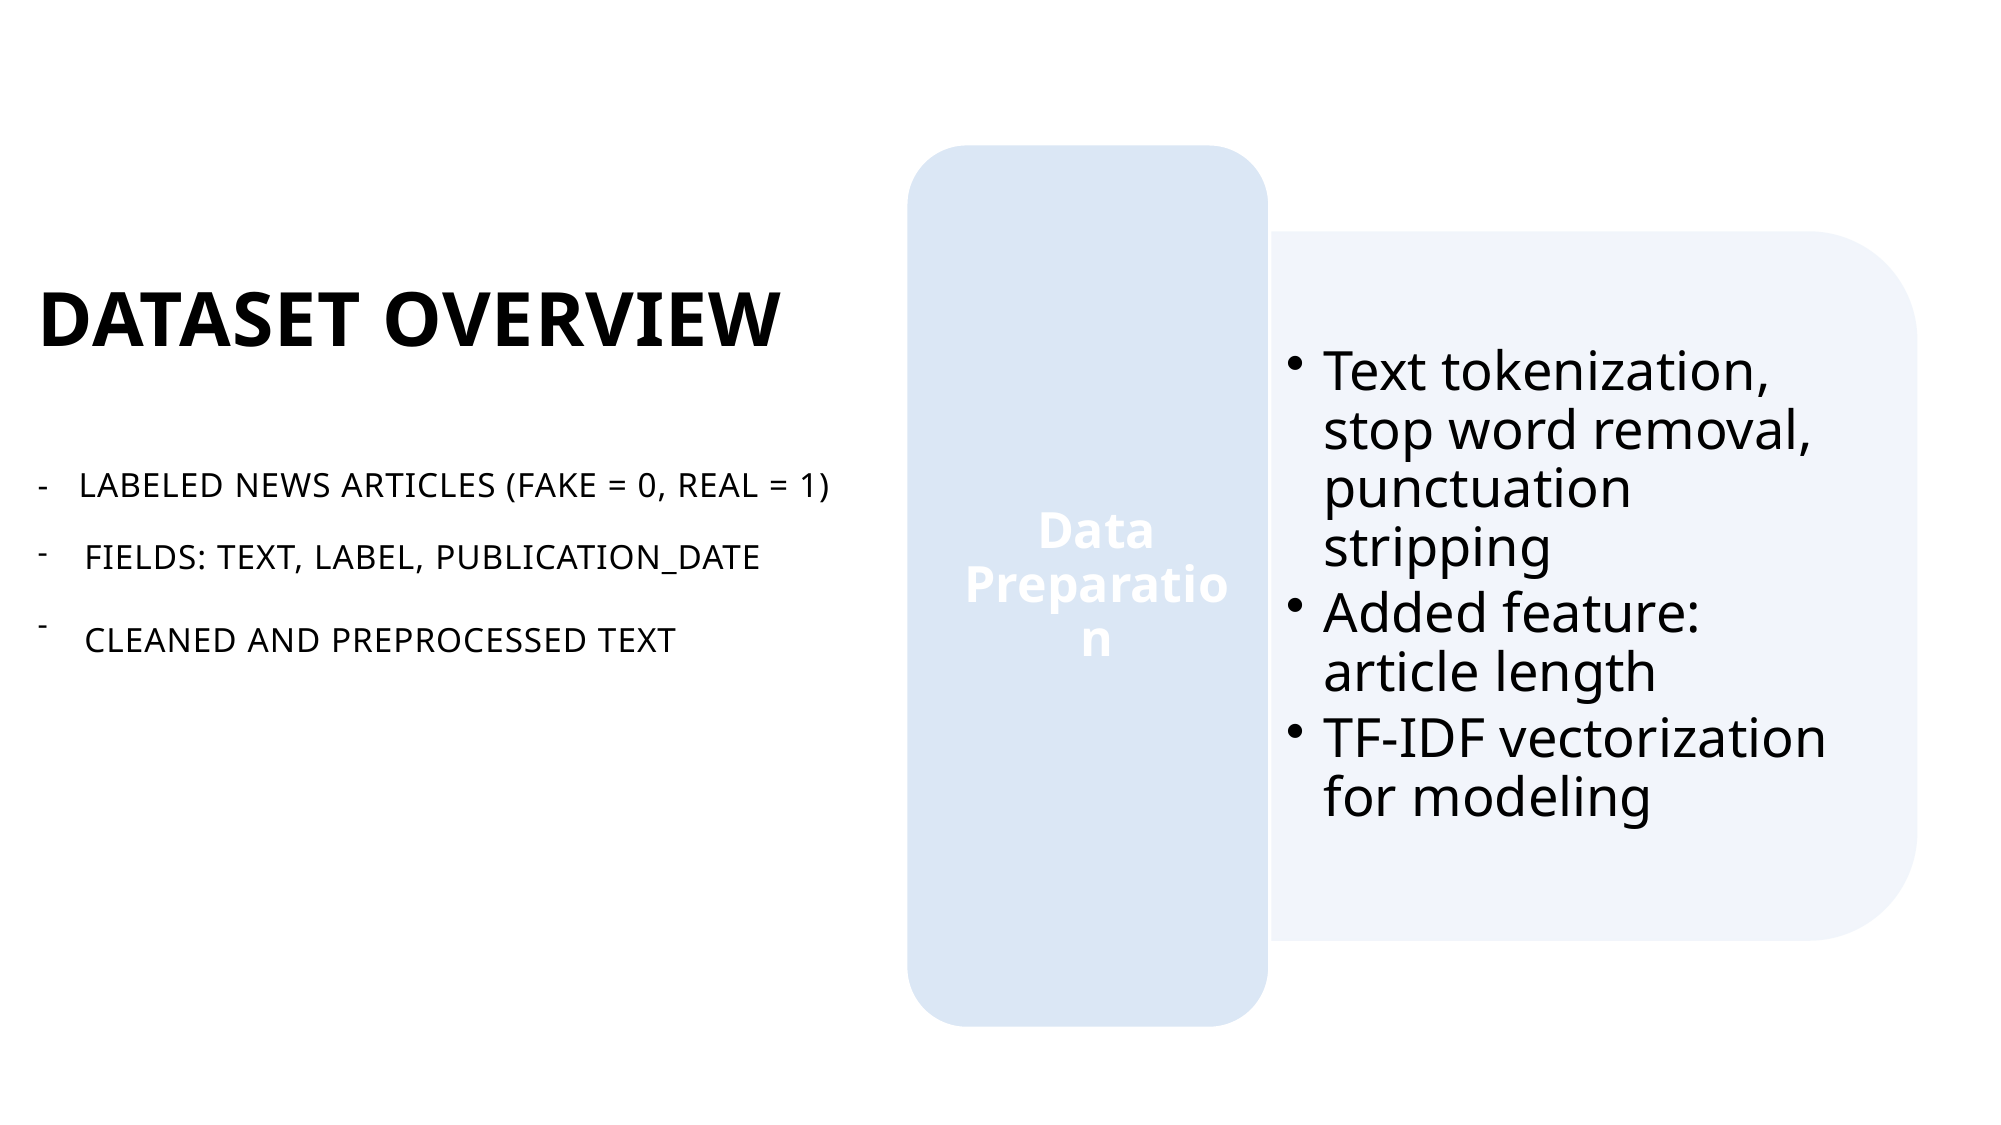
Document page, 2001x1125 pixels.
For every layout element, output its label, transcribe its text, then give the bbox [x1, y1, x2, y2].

title Dataset Overview - Labeled news articles (Fake = 0, Real = 1) Fields: text, label, publication_date Cleaned and preprocessed text [22, 281, 882, 819]
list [905, 143, 1917, 1029]
